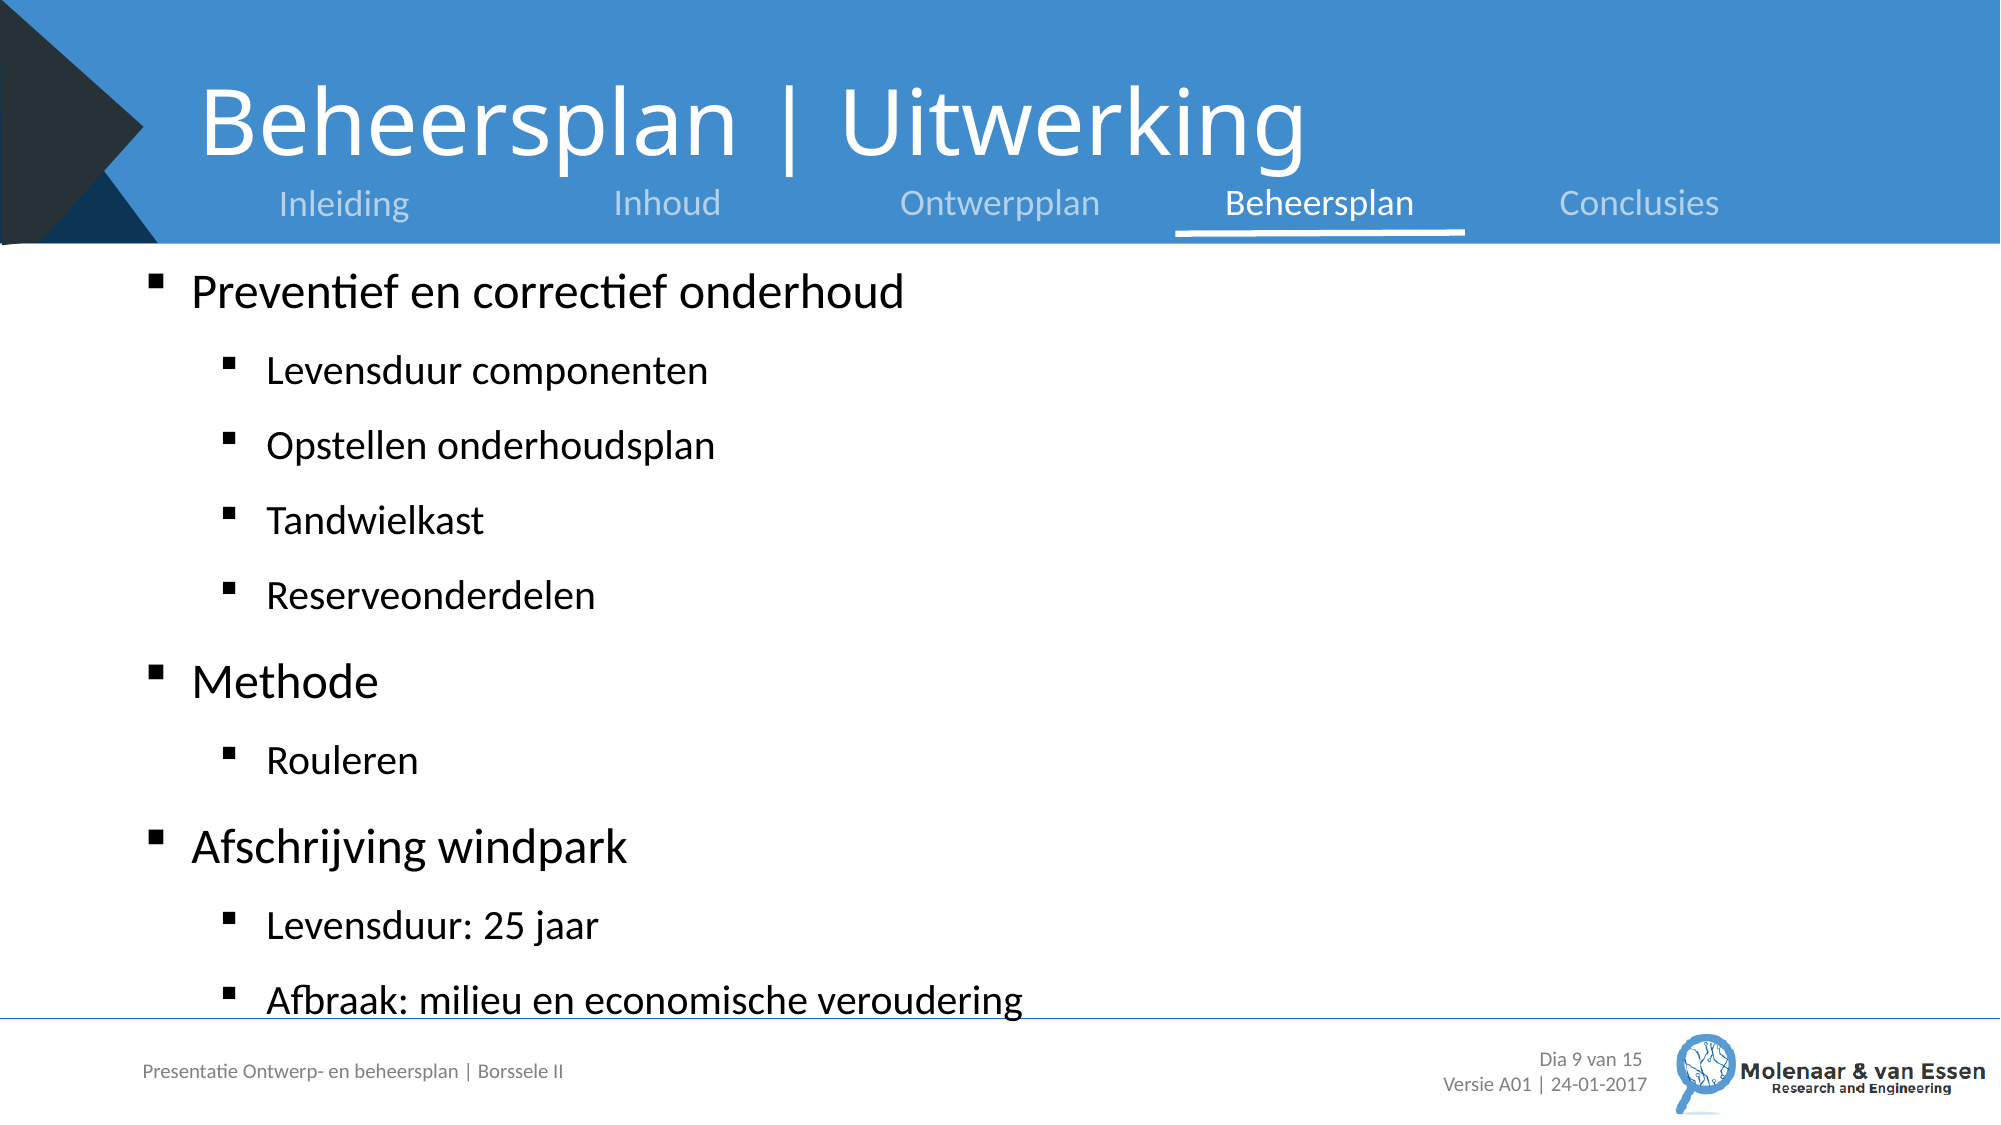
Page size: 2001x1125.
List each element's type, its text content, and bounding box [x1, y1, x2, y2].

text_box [0, 0, 2000, 244]
text_box Dia 9 van 15 Versie A01 | 24-01-2017 [1586, 1038, 1662, 1103]
text_box Preventief en correctief onderhoud Levensduur componenten Opstellen onderhoudsplan Tandwielkast Reserveonderdelen Methode Rouleren Afschrijving windpark Levensduur: 25 jaar Afbraak: milieu en economische veroudering [129, 244, 1586, 1018]
picture [1662, 1024, 1995, 1125]
text_box Preventief en correctief onderhoud Levensduur componenten Opstellen onderhoudsplan Tandwielkast Reserveonderdelen Methode Rouleren Afschrijving windpark Levensduur: 25 jaar Afbraak: milieu en economische veroudering [129, 1019, 1586, 1125]
